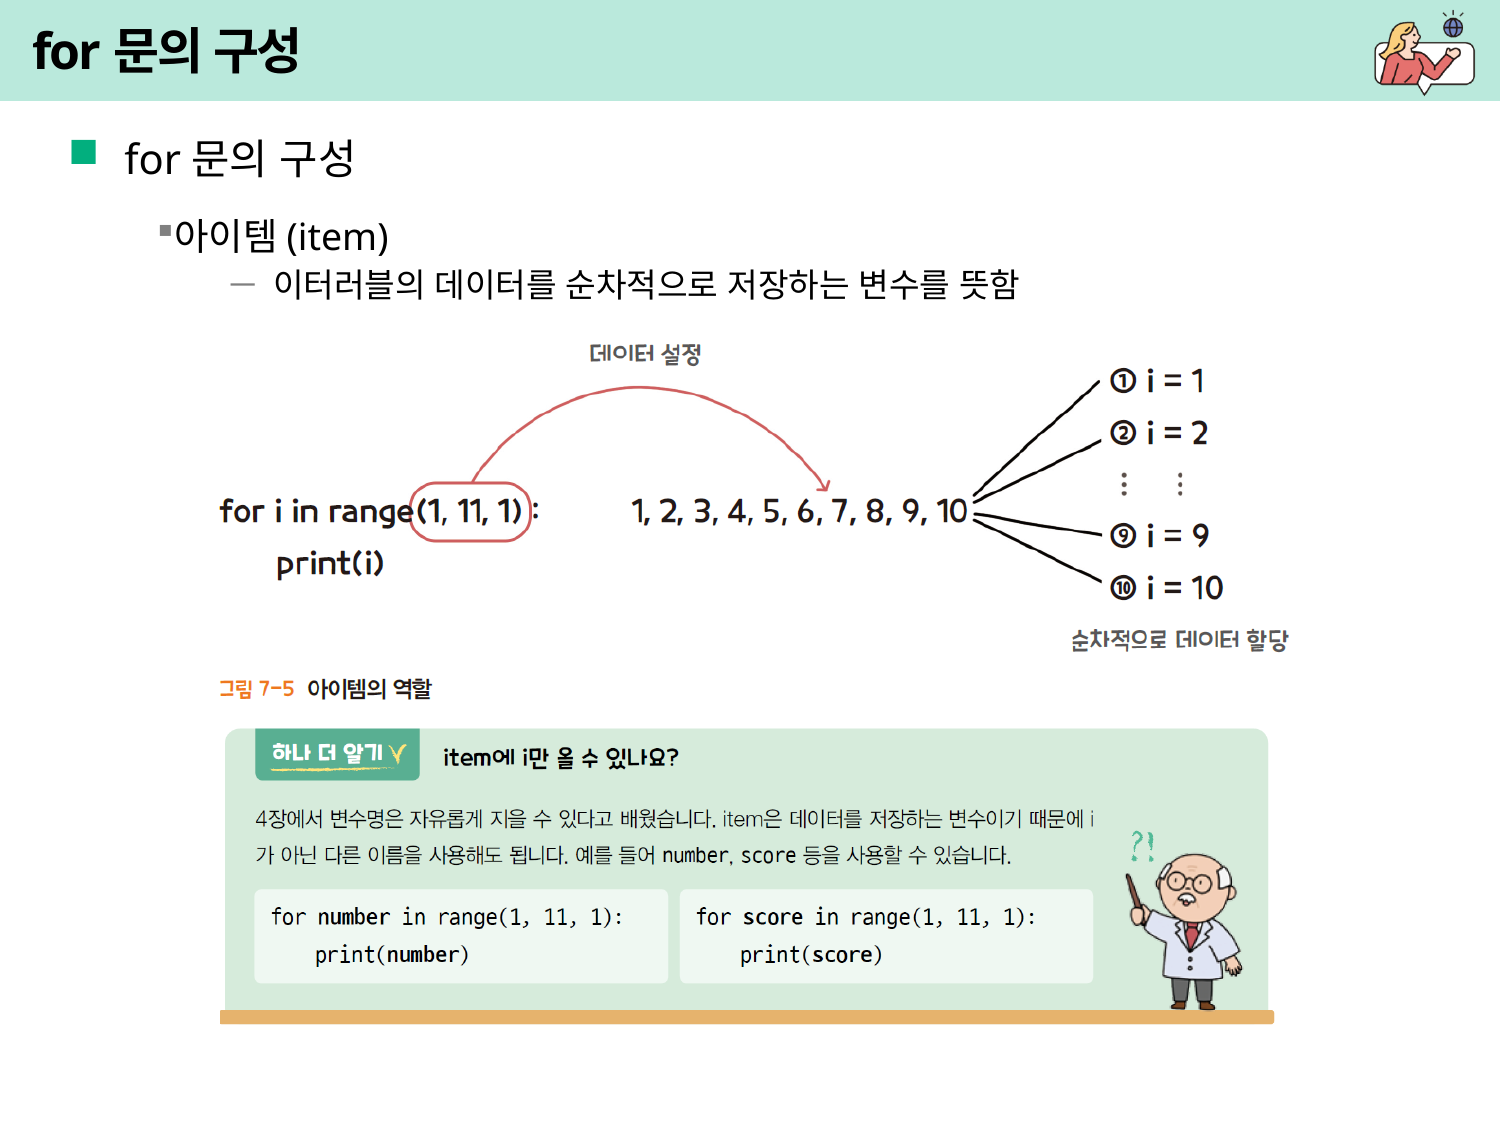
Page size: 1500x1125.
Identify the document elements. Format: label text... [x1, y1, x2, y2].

picture [219, 727, 1280, 1033]
title for문의 구성 [17, 10, 1295, 89]
list for문의 구성 아이템(item) 이터러블의 데이터를 순차적으로 저장하는 변수를 뜻함 [53, 125, 1425, 1005]
picture [1359, 0, 1500, 97]
picture [209, 336, 1290, 705]
